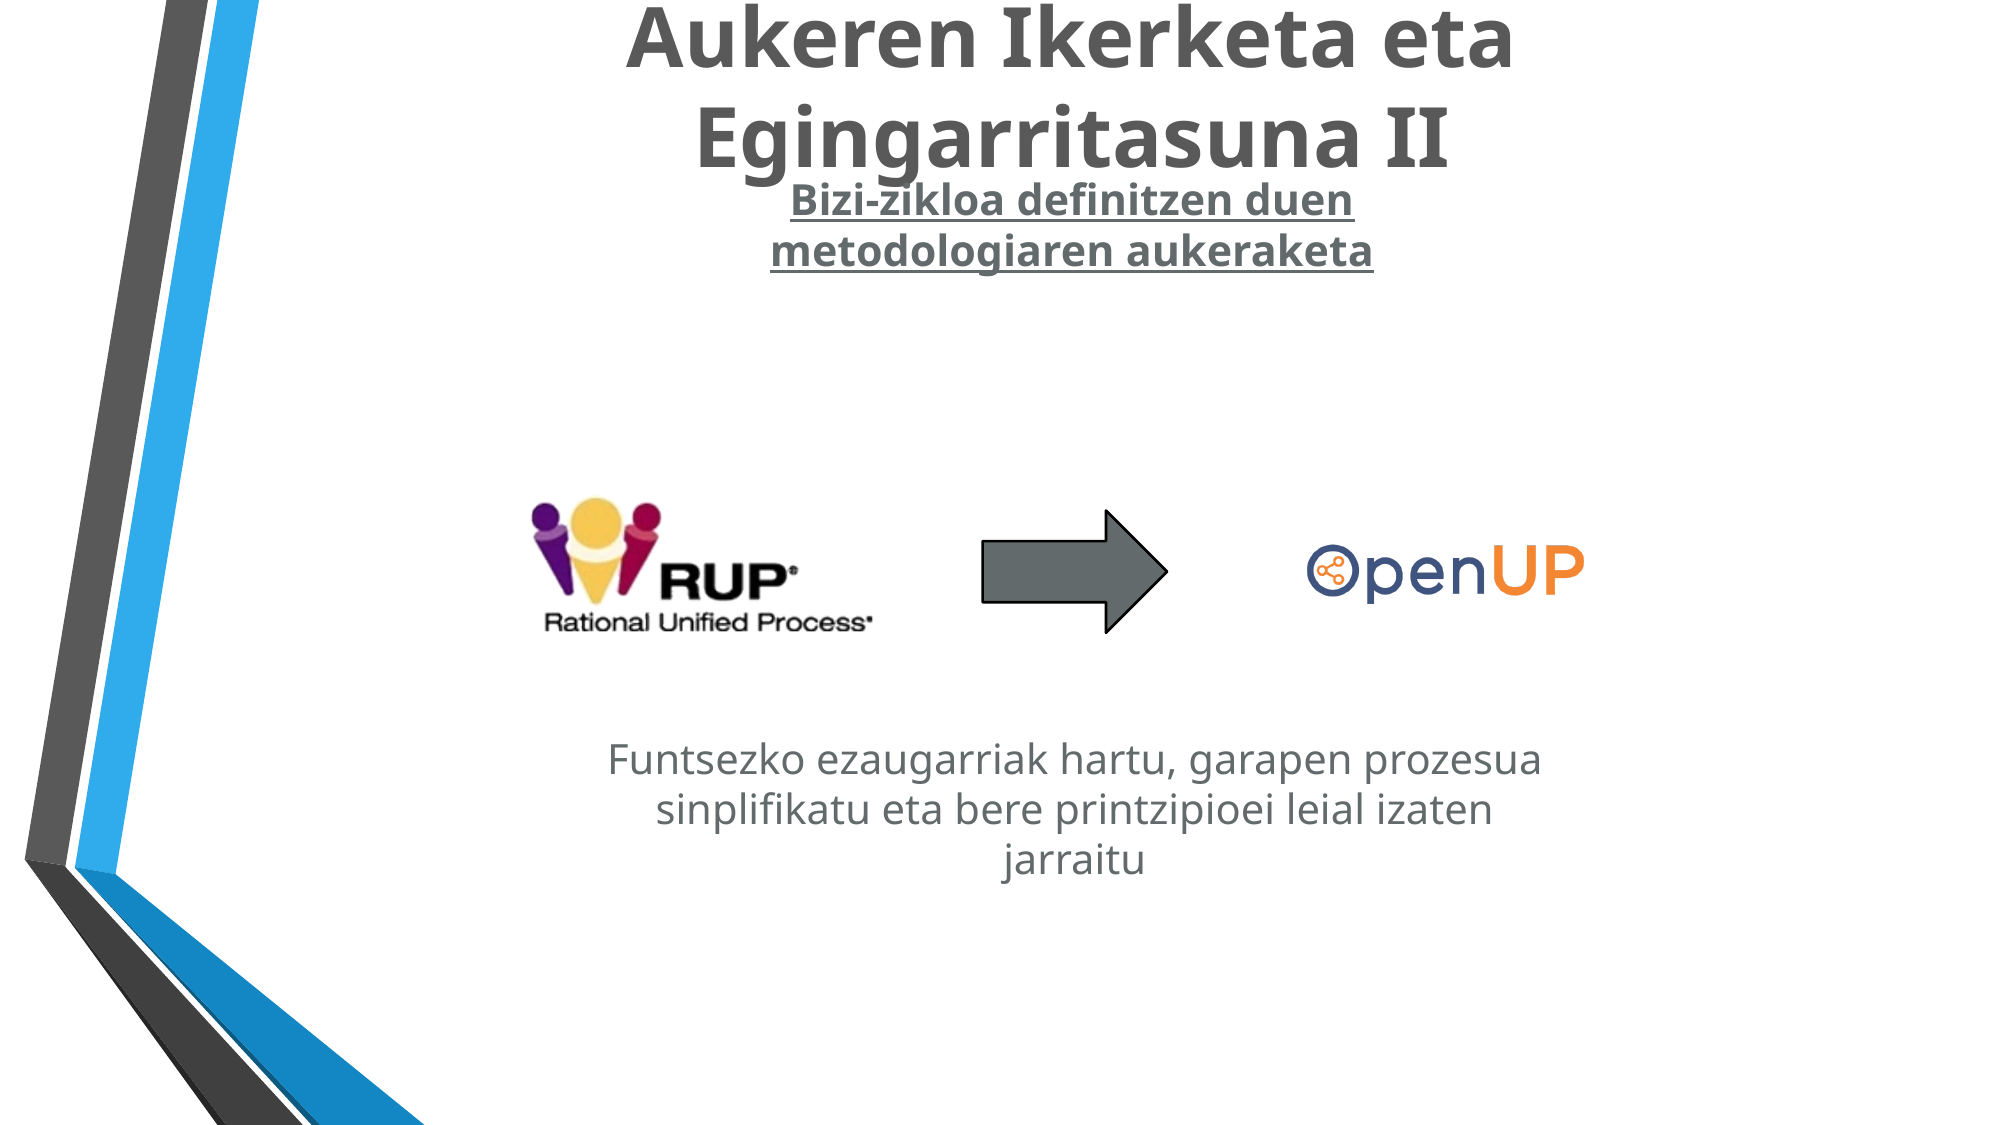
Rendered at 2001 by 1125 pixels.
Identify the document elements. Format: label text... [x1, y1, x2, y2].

picture [520, 447, 889, 696]
text_box Funtsezko ezaugarriak hartu, garapen prozesua sinplifikatu eta bere printzipioei leial izaten jarraitu [576, 725, 1574, 1026]
list Bizi-zikloa definitzen duen metodologiaren aukeraketa [752, 147, 1392, 300]
picture [1261, 481, 1630, 667]
title Aukeren Ikerketa eta Egingarritasuna II [296, 0, 1849, 189]
text_box [981, 509, 1169, 635]
